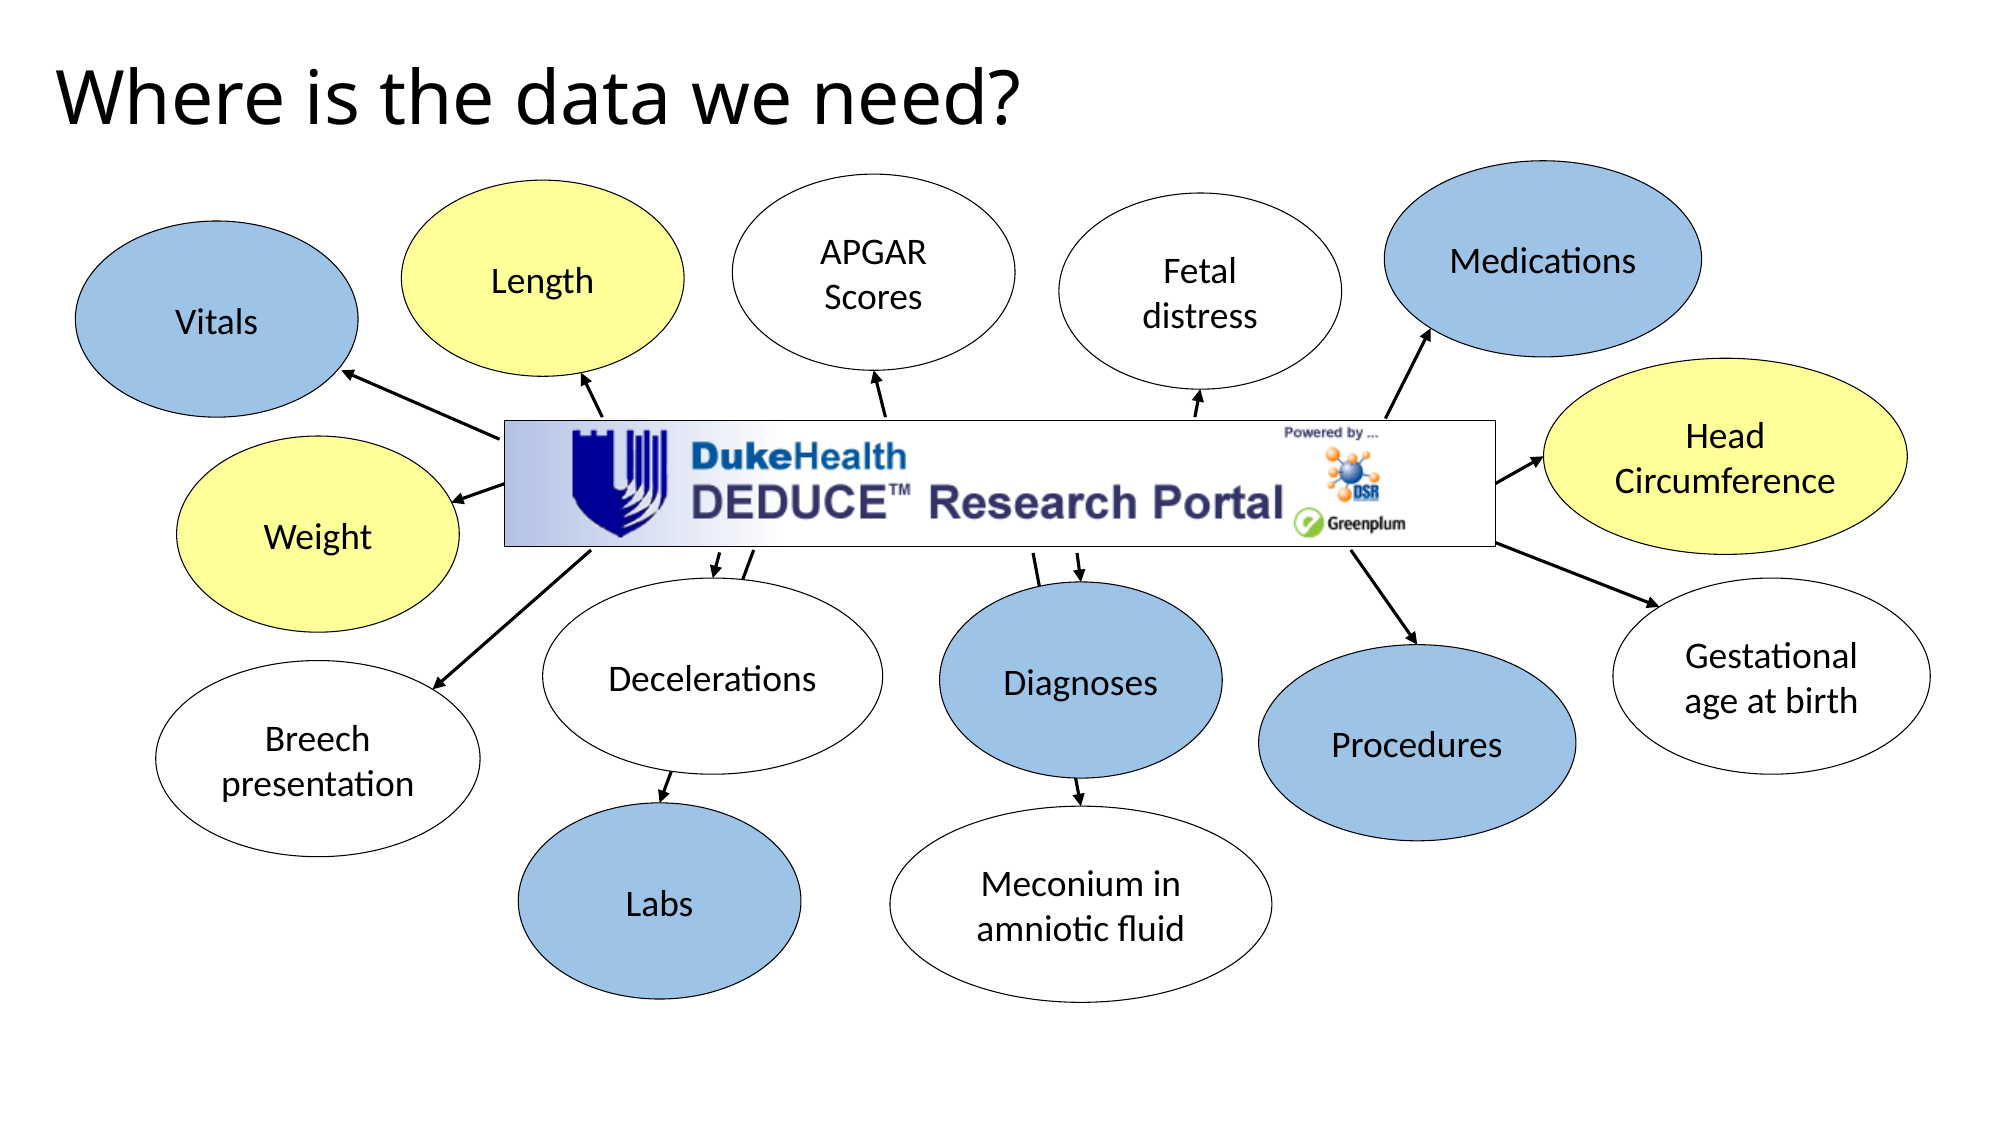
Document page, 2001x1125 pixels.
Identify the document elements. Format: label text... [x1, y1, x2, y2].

text_box Procedures [1258, 644, 1577, 842]
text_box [1350, 550, 1418, 645]
text_box Breech presentation [155, 659, 481, 858]
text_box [712, 552, 720, 579]
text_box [873, 370, 886, 418]
text_box Decelerations [754, 580, 884, 772]
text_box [341, 370, 500, 440]
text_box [1385, 328, 1431, 419]
text_box Diagnoses [1081, 581, 1223, 779]
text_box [1077, 553, 1081, 583]
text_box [1495, 456, 1544, 484]
text_box Decelerations [543, 582, 659, 770]
text_box Labs [517, 802, 802, 1000]
text_box Meconium in amniotic fluid [889, 805, 1273, 1003]
text_box Gestational age at birth [1612, 577, 1931, 775]
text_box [432, 550, 592, 690]
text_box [580, 372, 603, 418]
text_box Diagnoses [939, 587, 1032, 773]
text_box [1194, 389, 1201, 418]
text_box Length [400, 179, 685, 377]
text_box Vitals [74, 220, 359, 418]
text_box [1495, 542, 1660, 607]
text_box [659, 550, 754, 803]
title Where is the data we need? [40, 39, 1766, 162]
text_box Fetal distress [1058, 192, 1343, 390]
text_box Head Circumference [1543, 357, 1908, 555]
text_box Medications [1383, 160, 1703, 358]
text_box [451, 483, 505, 503]
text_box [1032, 553, 1081, 807]
text_box Weight [176, 435, 460, 633]
text_box APGAR Scores [731, 173, 1016, 371]
picture [504, 420, 1496, 547]
